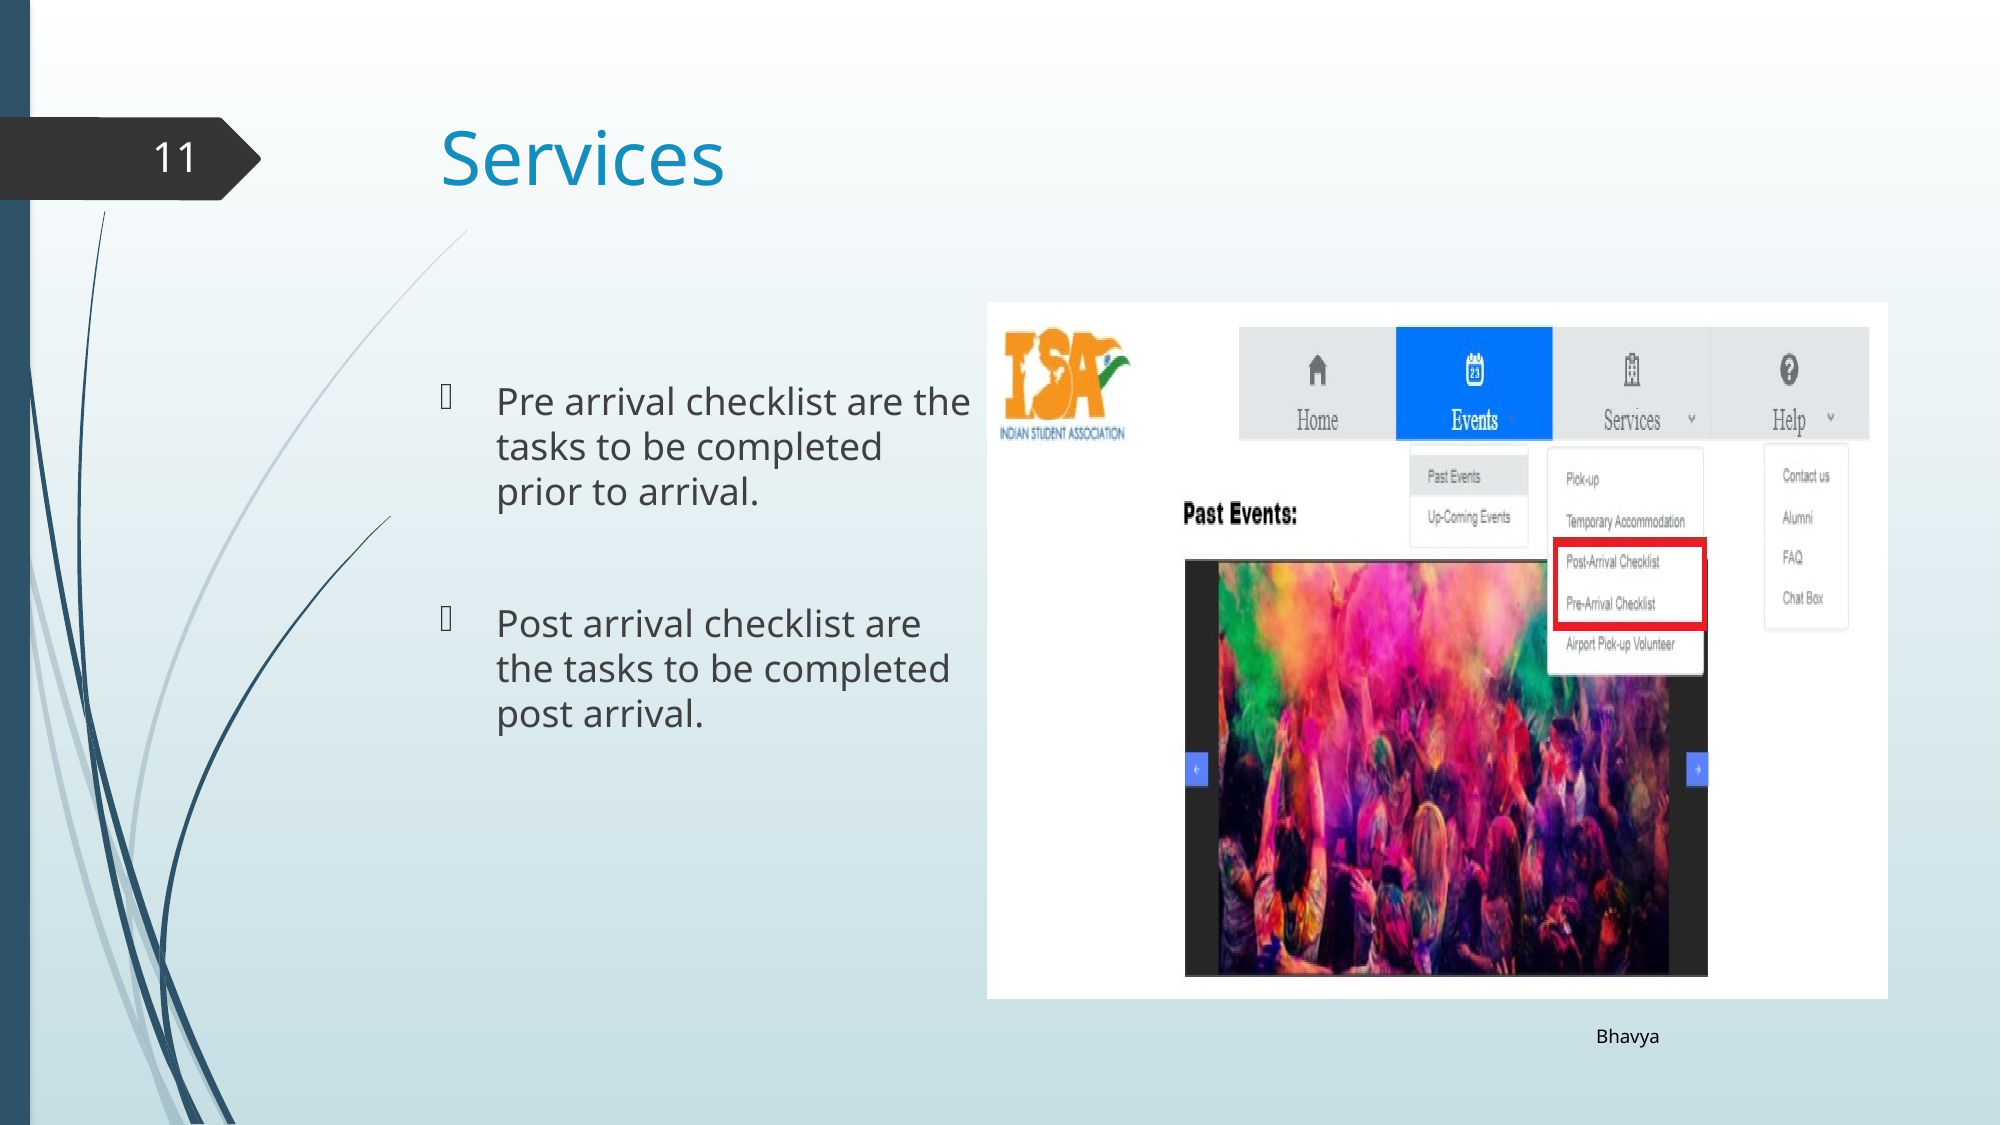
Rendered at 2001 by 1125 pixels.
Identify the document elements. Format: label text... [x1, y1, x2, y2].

slide_number 11 [87, 129, 216, 190]
footer Bhavya [424, 1006, 1675, 1067]
list Pre arrival checklist are the tasks to be completed prior to arrival. Post arrival checklist are the tasks to be completed post arrival. [424, 370, 982, 981]
title Services [425, 102, 1888, 313]
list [987, 302, 1888, 999]
